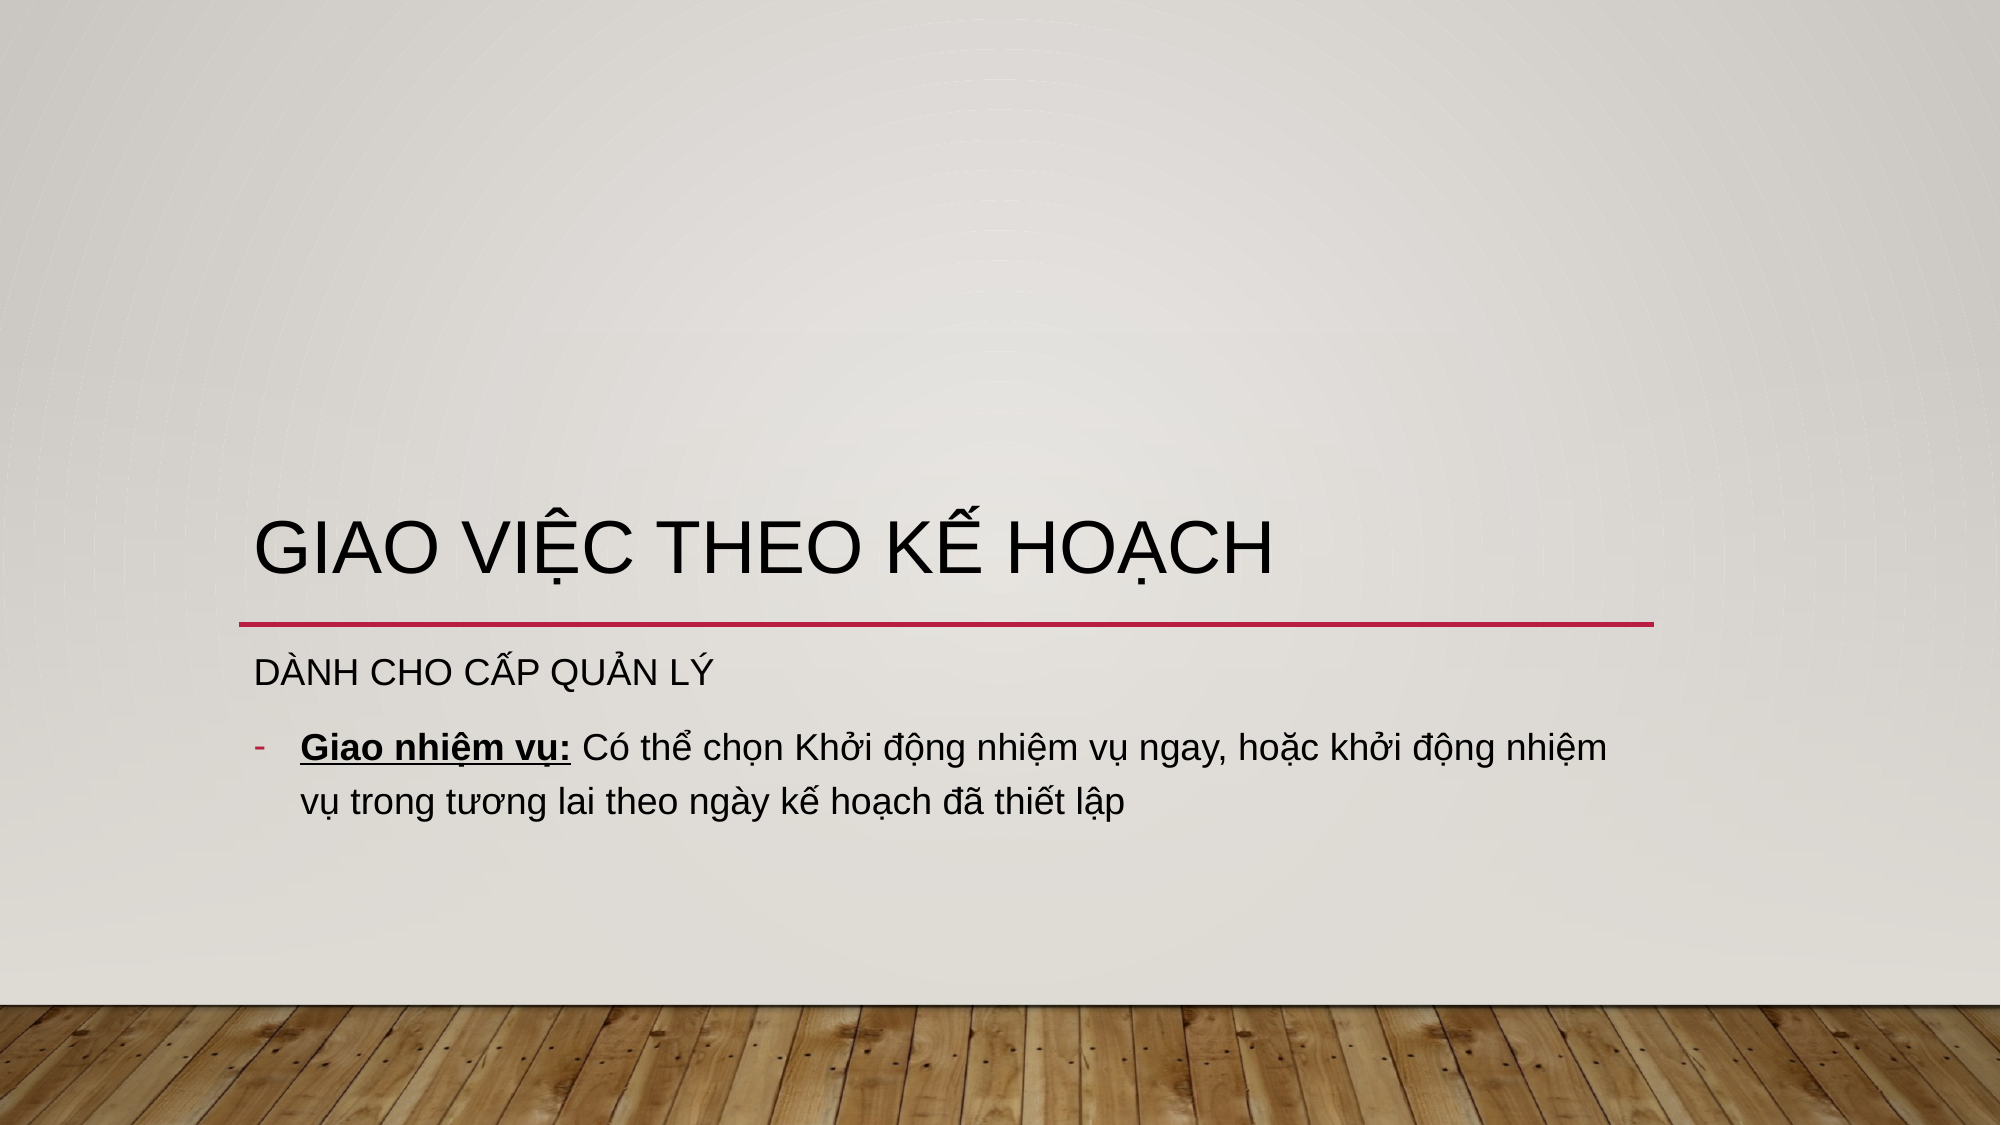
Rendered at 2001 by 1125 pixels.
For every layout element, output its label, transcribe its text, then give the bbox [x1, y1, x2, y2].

list DÀNH CHO CẤP QUẢN LÝ Giao nhiệm vụ: Có thể chọn Khởi động nhiệm vụ ngay, hoặc khởi động nhiệm vụ trong tương lai theo ngày kế hoạch đã thiết lập [238, 624, 1655, 1045]
title GIAO VIỆC THEO KẾ HOẠCH [238, 288, 1657, 598]
picture [0, 1005, 2000, 1125]
